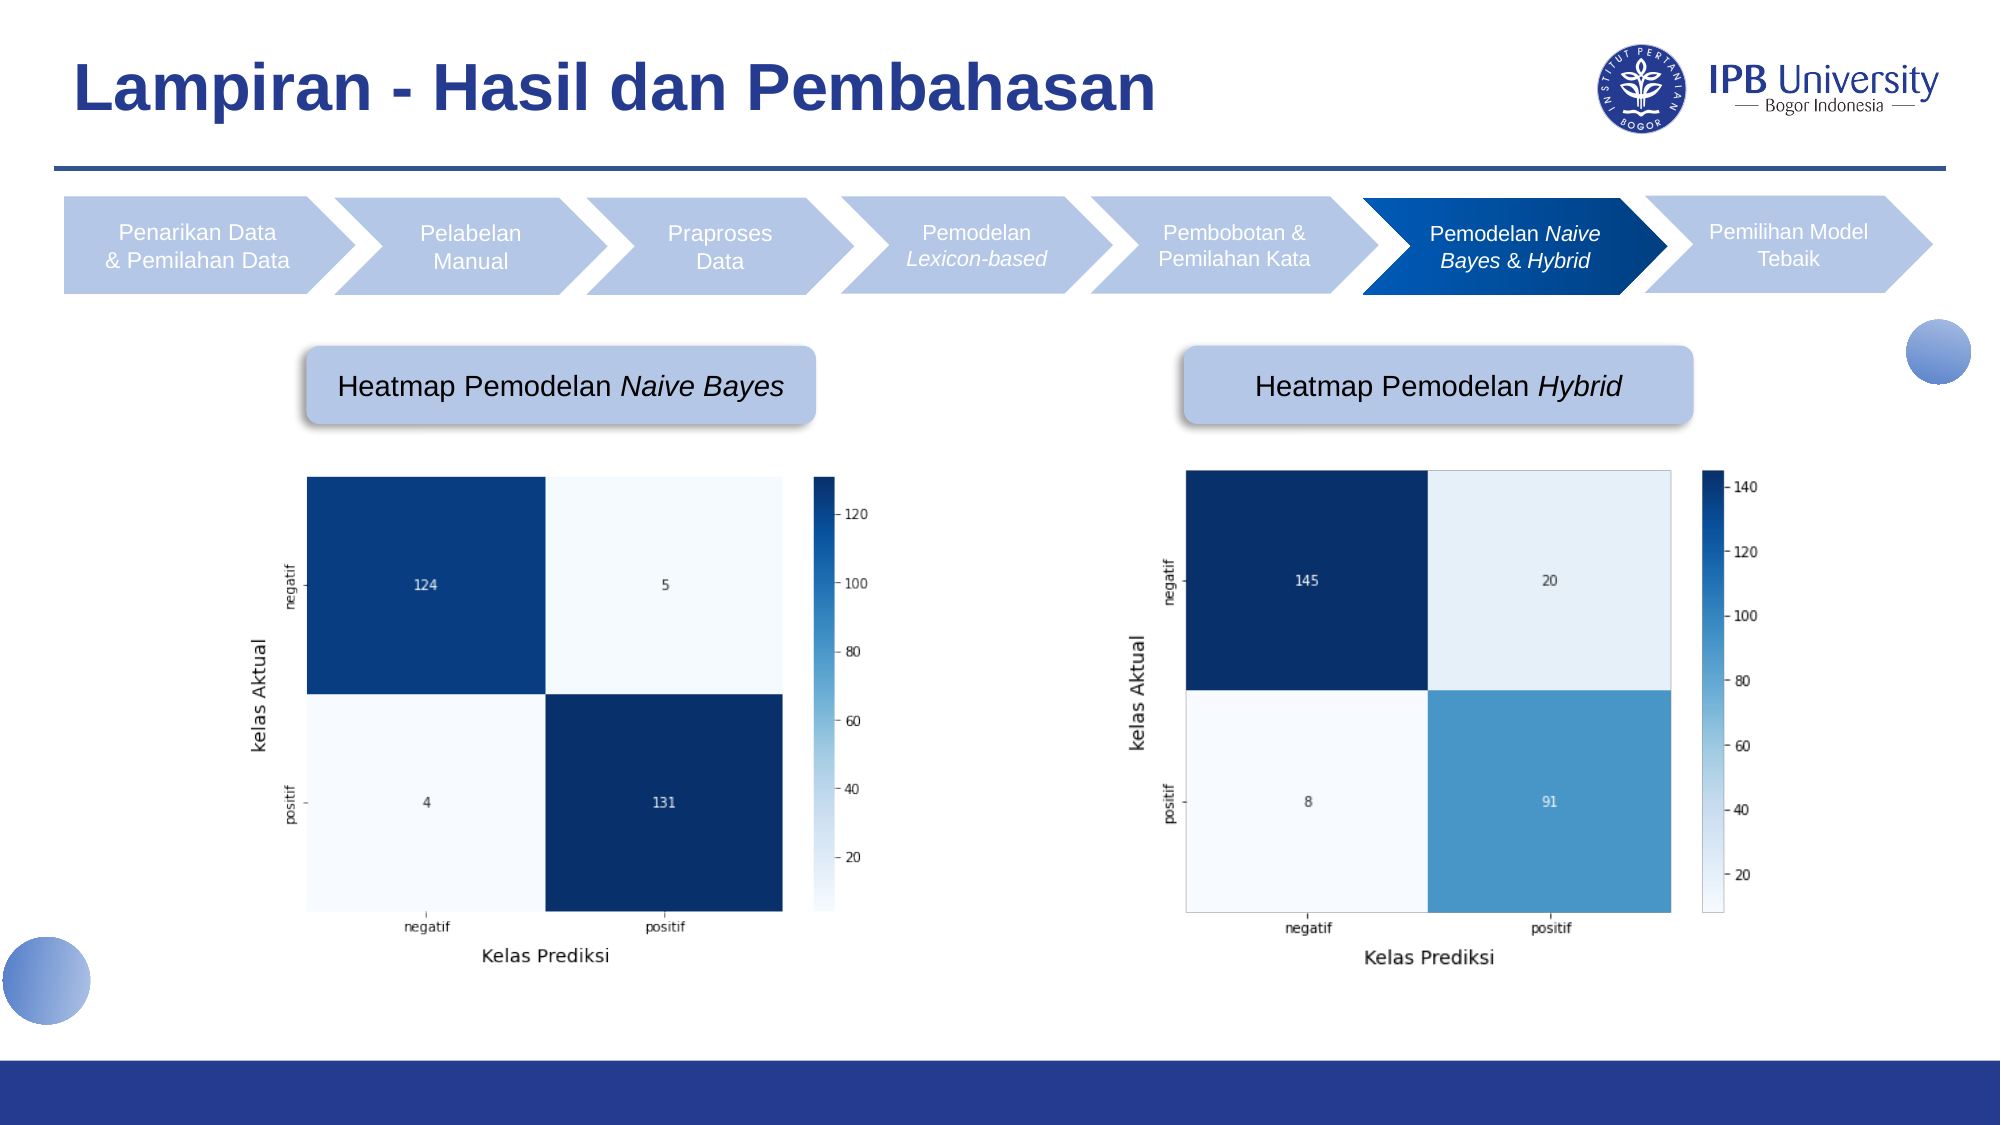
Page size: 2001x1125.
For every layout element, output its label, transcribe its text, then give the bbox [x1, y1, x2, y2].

text_box Praproses Data [583, 196, 856, 296]
picture [1121, 453, 1769, 978]
text_box Pelabelan Manual [331, 196, 610, 296]
picture [1597, 44, 1939, 134]
picture [243, 460, 879, 976]
text_box Heatmap Pemodelan Hybrid [1182, 344, 1695, 425]
text_box Heatmap Pemodelan Naive Bayes [305, 344, 818, 426]
text_box [1905, 318, 1972, 386]
text_box Lampiran - Hasil dan Pembahasan [58, 36, 1174, 131]
text_box Pembobotan & Pemilahan Kata [1088, 195, 1381, 295]
text_box [1, 935, 92, 1026]
text_box Pemodelan Naive Bayes & Hybrid [1360, 196, 1670, 296]
text_box Pemilihan Model Tebaik [1642, 194, 1935, 294]
text_box Penarikan Data & Pemilahan Data [63, 195, 357, 295]
text_box Pemodelan Lexicon-based [838, 195, 1115, 295]
text_box [0, 1060, 2000, 1125]
